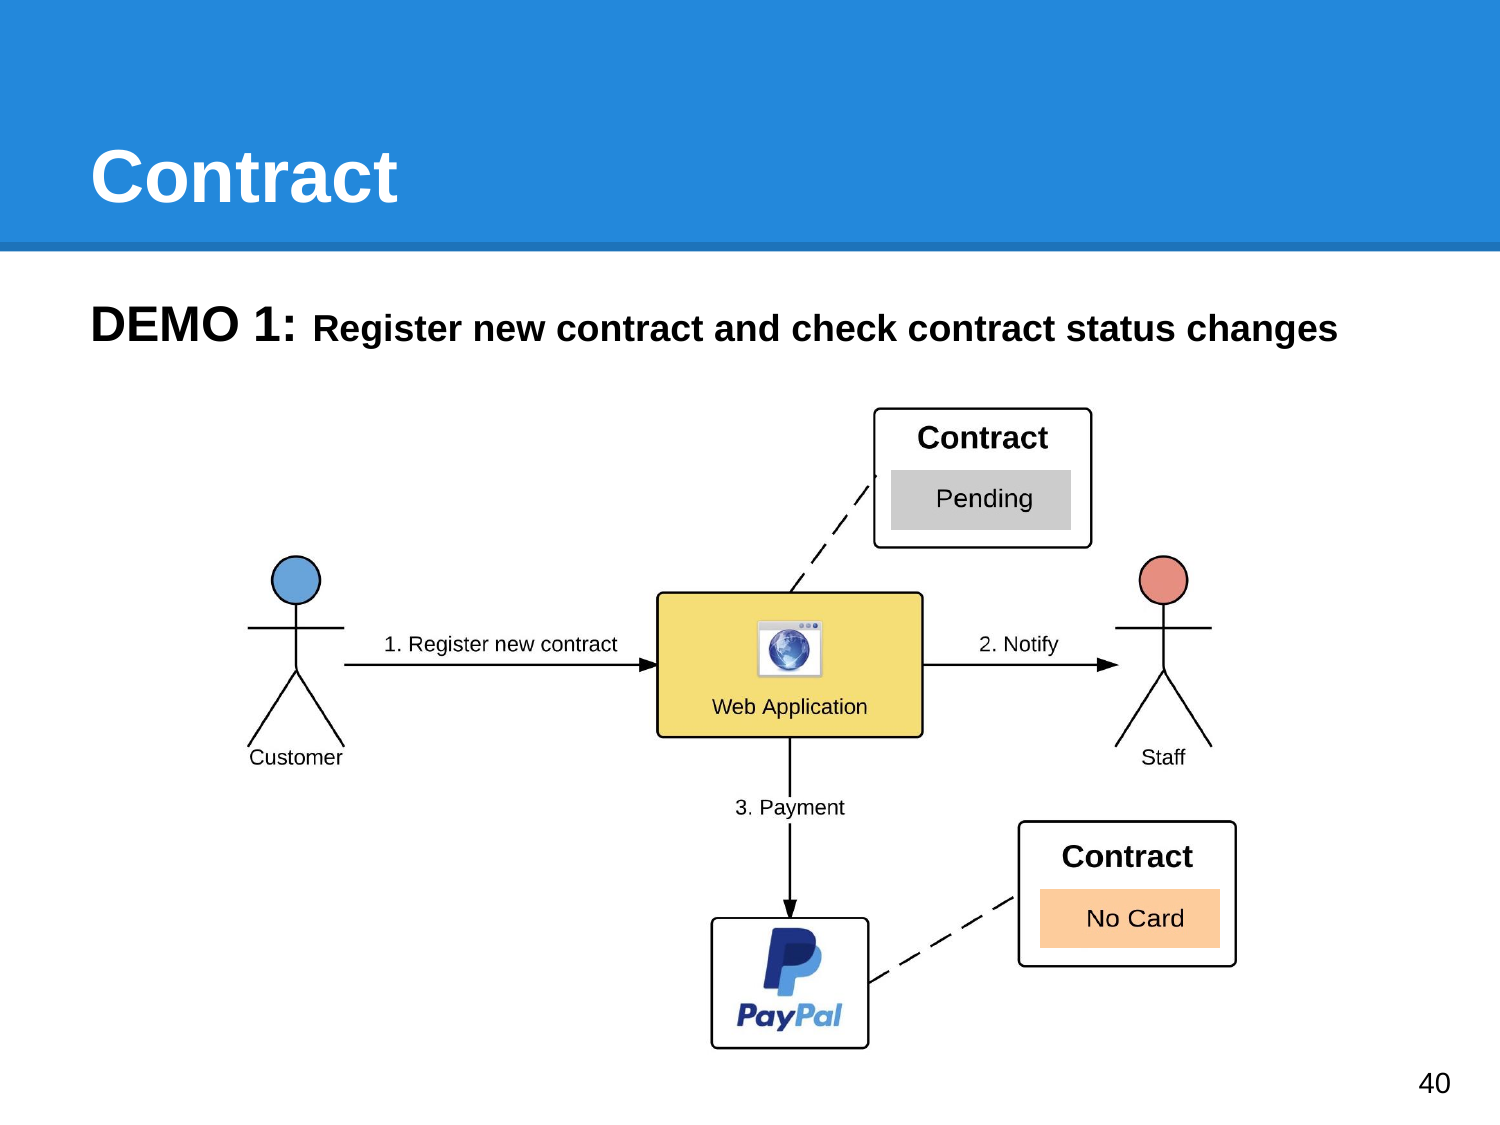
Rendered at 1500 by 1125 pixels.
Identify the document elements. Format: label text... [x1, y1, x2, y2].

picture [217, 386, 1283, 1081]
text_box DEMO 1: Register new contract and check contract status changes [74, 276, 1425, 387]
title Contract [75, 45, 1425, 233]
slide_number 40 [1403, 1038, 1494, 1125]
